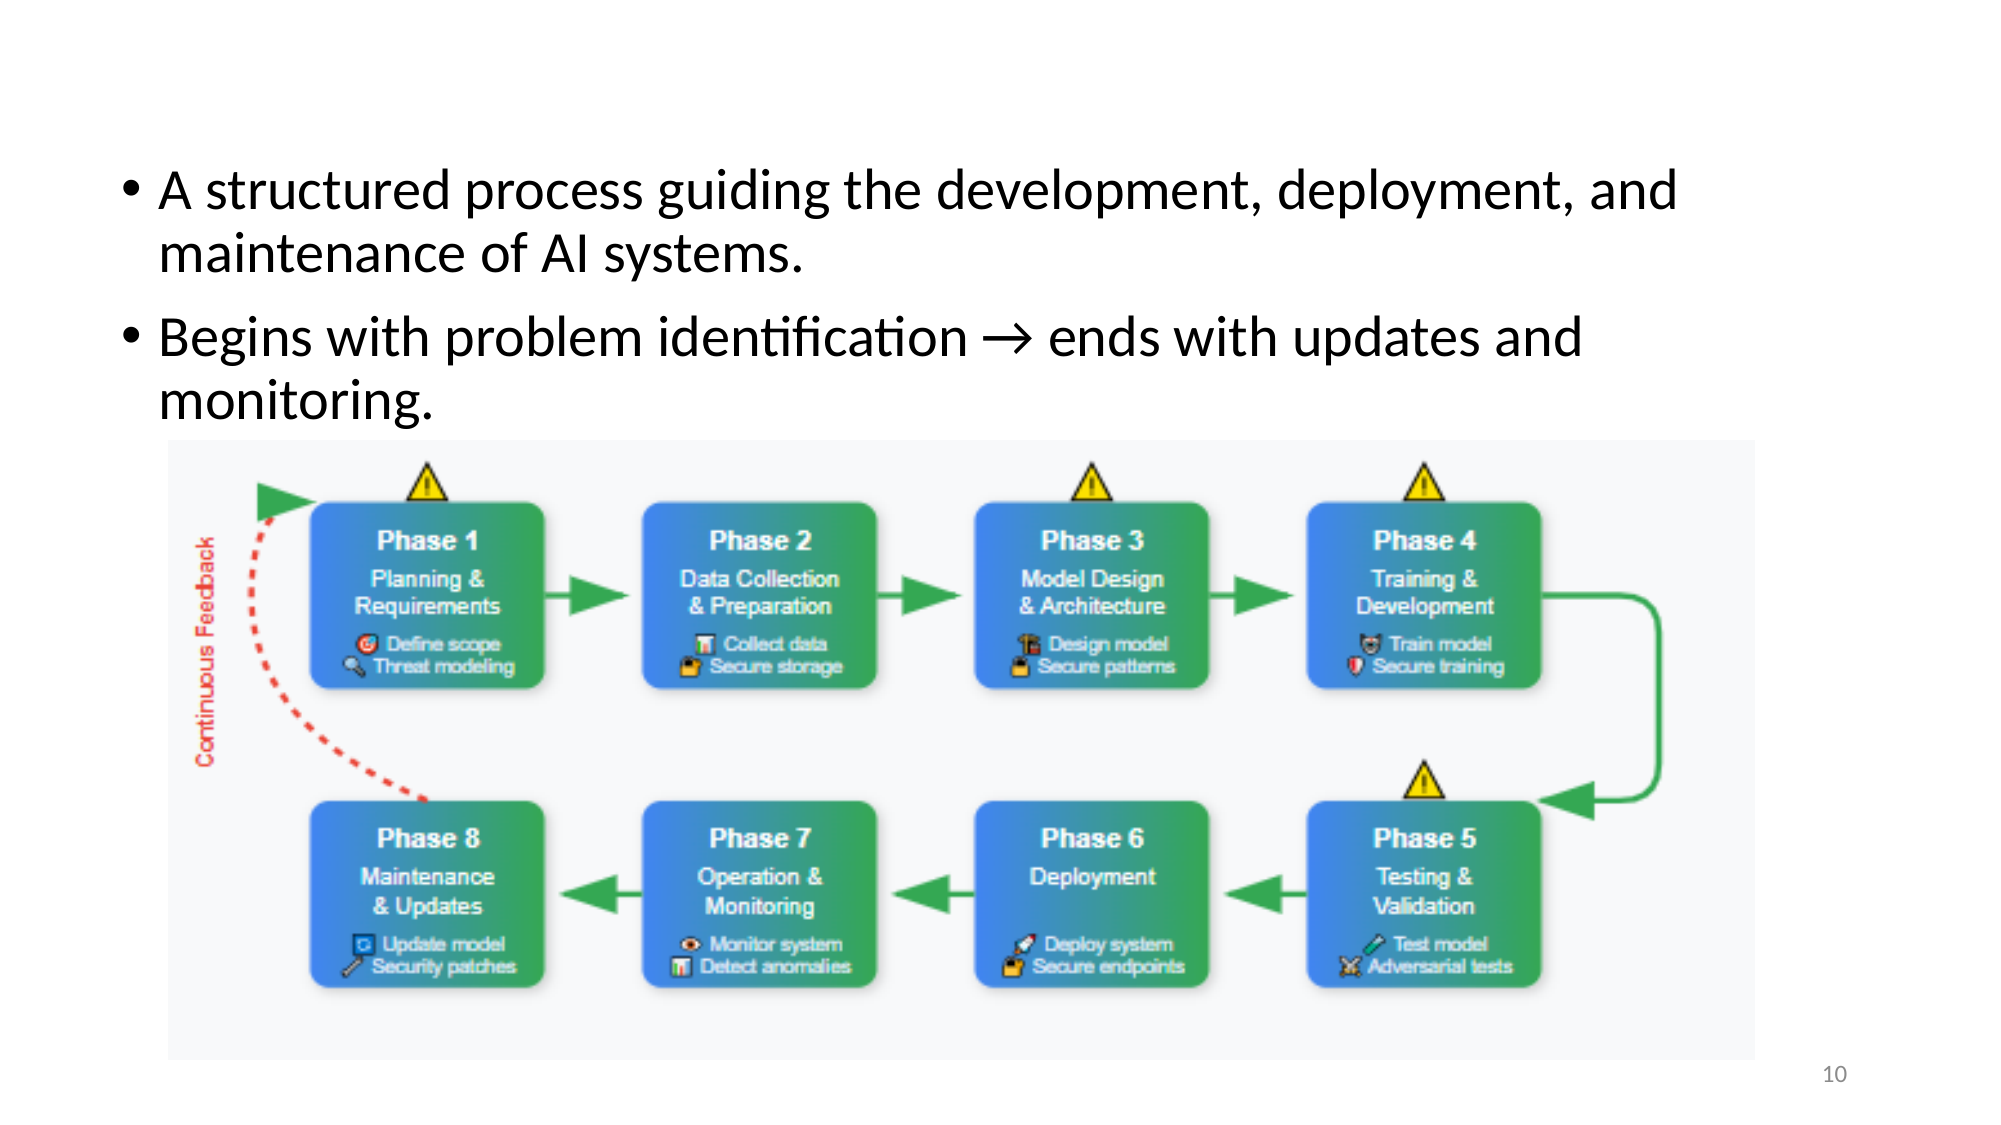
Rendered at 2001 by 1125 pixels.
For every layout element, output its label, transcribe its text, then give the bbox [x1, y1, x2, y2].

picture [168, 440, 1755, 1061]
slide_number 10 [1412, 1042, 1863, 1103]
list A structured process guiding the development, deployment, and maintenance of AI systems. Begins with problem identification → ends with updates and monitoring. [106, 151, 1832, 866]
